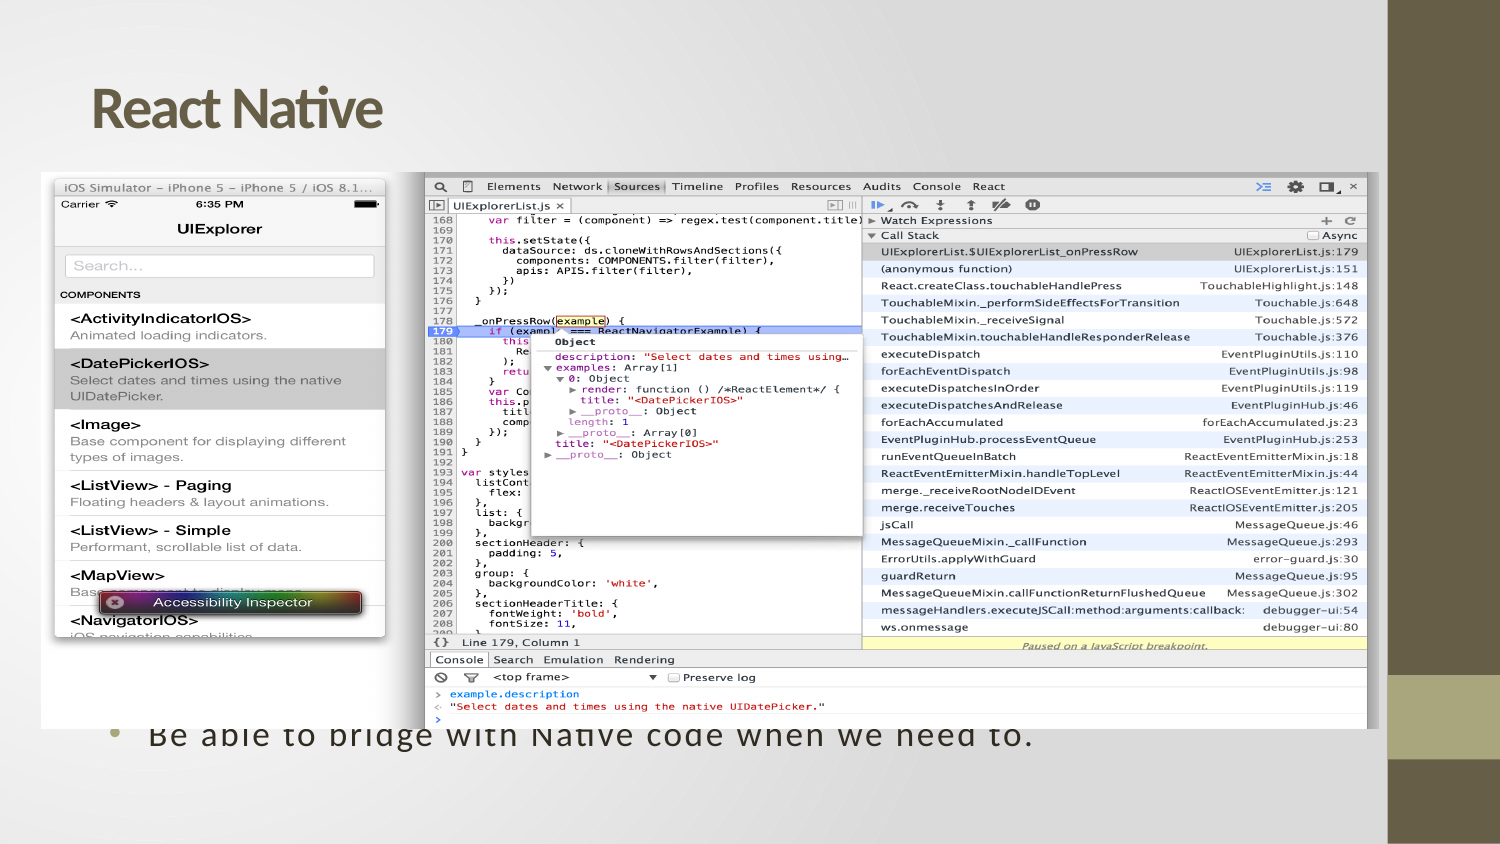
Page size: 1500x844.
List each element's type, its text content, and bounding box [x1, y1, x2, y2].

title React Native [75, 33, 1325, 165]
list Learn once, Write everywhere 2015/10 React Native v0.11 (開始Support Android) 兩週一次release，目前版本為v0.41 Native Experience One language rules them all, JavaScript Fast & Great Development Experience Don’t Waste Time Recompiling(Hot Reloading) 80% Share code between Android & IOS Great debugging tool using Chrome Developer Tools Be able to bridge with Native code when we need to. [72, 736, 1323, 765]
picture [40, 172, 1380, 729]
